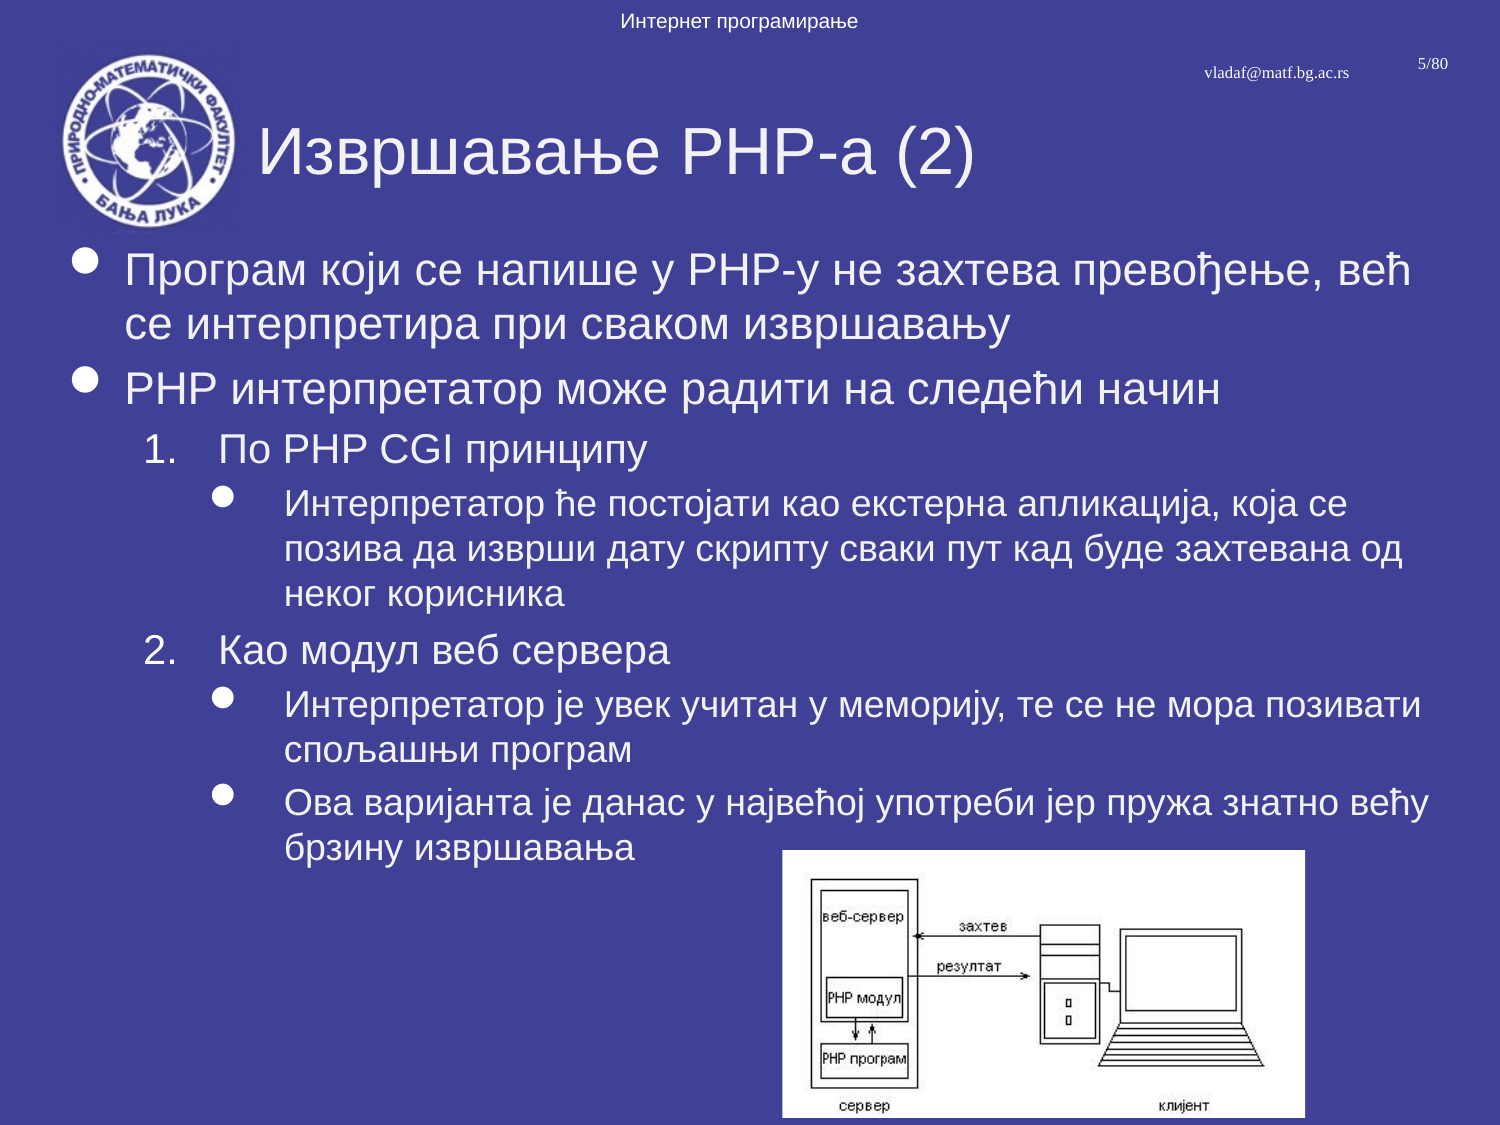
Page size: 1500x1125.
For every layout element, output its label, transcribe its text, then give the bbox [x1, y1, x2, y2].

picture [781, 849, 1306, 1118]
list Програм који се напише у PHP-у не захтева превођење, већ се интерпретира при сваком извршавању PHP интерпретатор може радити на следећи начин По PHP CGI принципу Интерпретатор ће постојати као екстерна апликација, која се позива да изврши дату скрипту сваки пут кад буде захтевана од неког корисника Као модул веб сервера Интерпретатор је увек учитан у меморију, те се не мора позивати спољашњи програм Ова варијанта је данас у највећој употреби јер пружа знатно већу брзину извршавања [53, 231, 1483, 588]
picture [55, 42, 243, 231]
title Извршавање PHP-a (2) [242, 54, 1388, 231]
